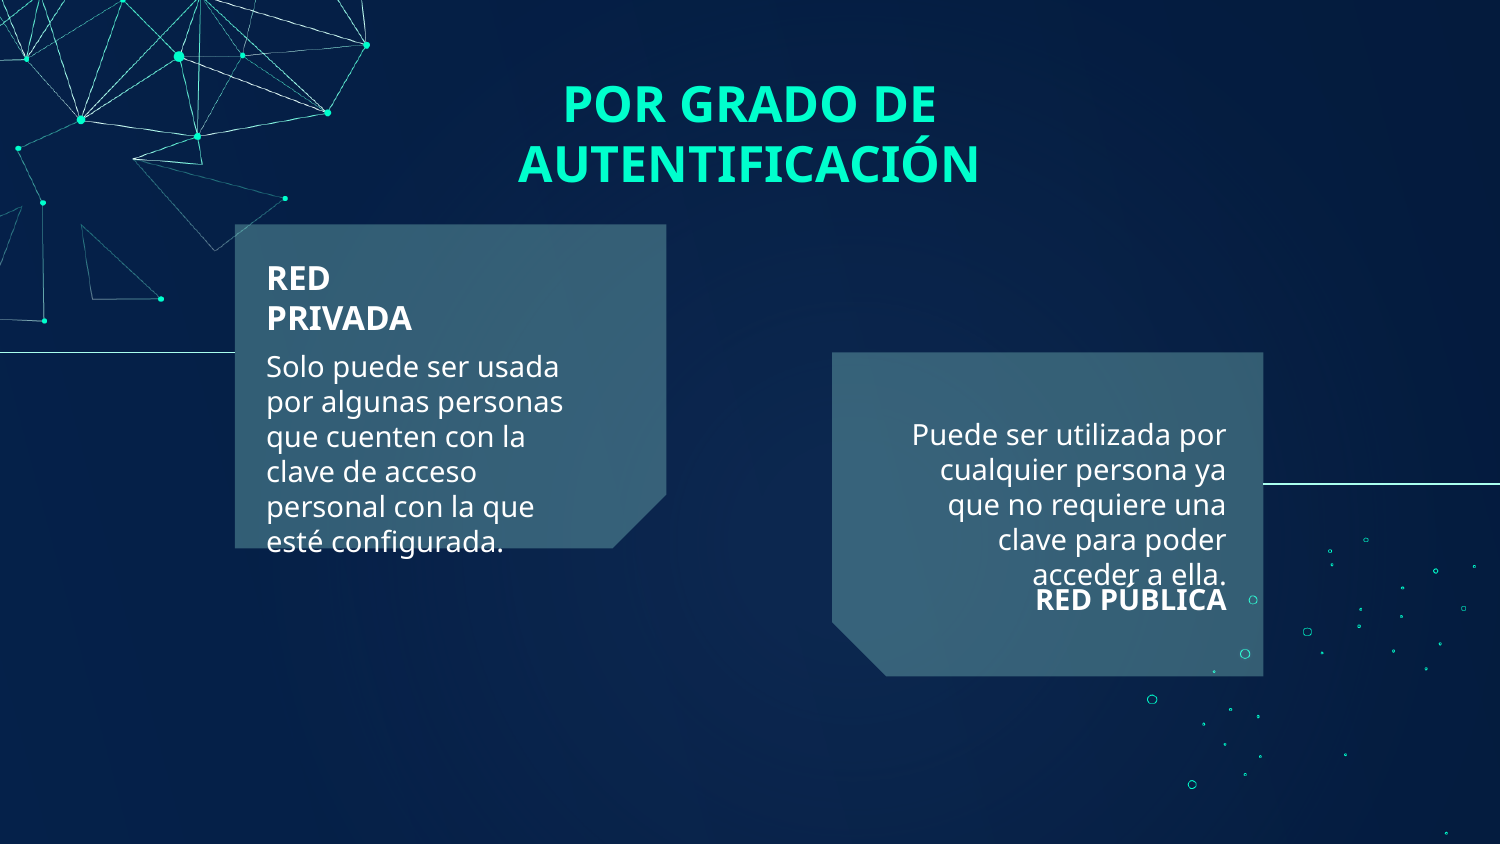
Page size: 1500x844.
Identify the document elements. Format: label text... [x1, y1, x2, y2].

text_box [832, 352, 1264, 677]
text_box [234, 224, 667, 549]
title POR GRADO DE AUTENTIFICACIÓN [322, 57, 1178, 214]
title RED PÚBLICA [949, 567, 1242, 632]
picture [0, 0, 1500, 844]
subtitle Puede ser utilizada por cualquier persona ya que no requiere una clave para poder acceder a ella. [888, 401, 1242, 567]
subtitle Solo puede ser usada por algunas personas que cuenten con la clave de acceso personal con la que esté configurada. [250, 333, 605, 529]
title RED PRIVADA [250, 250, 458, 333]
